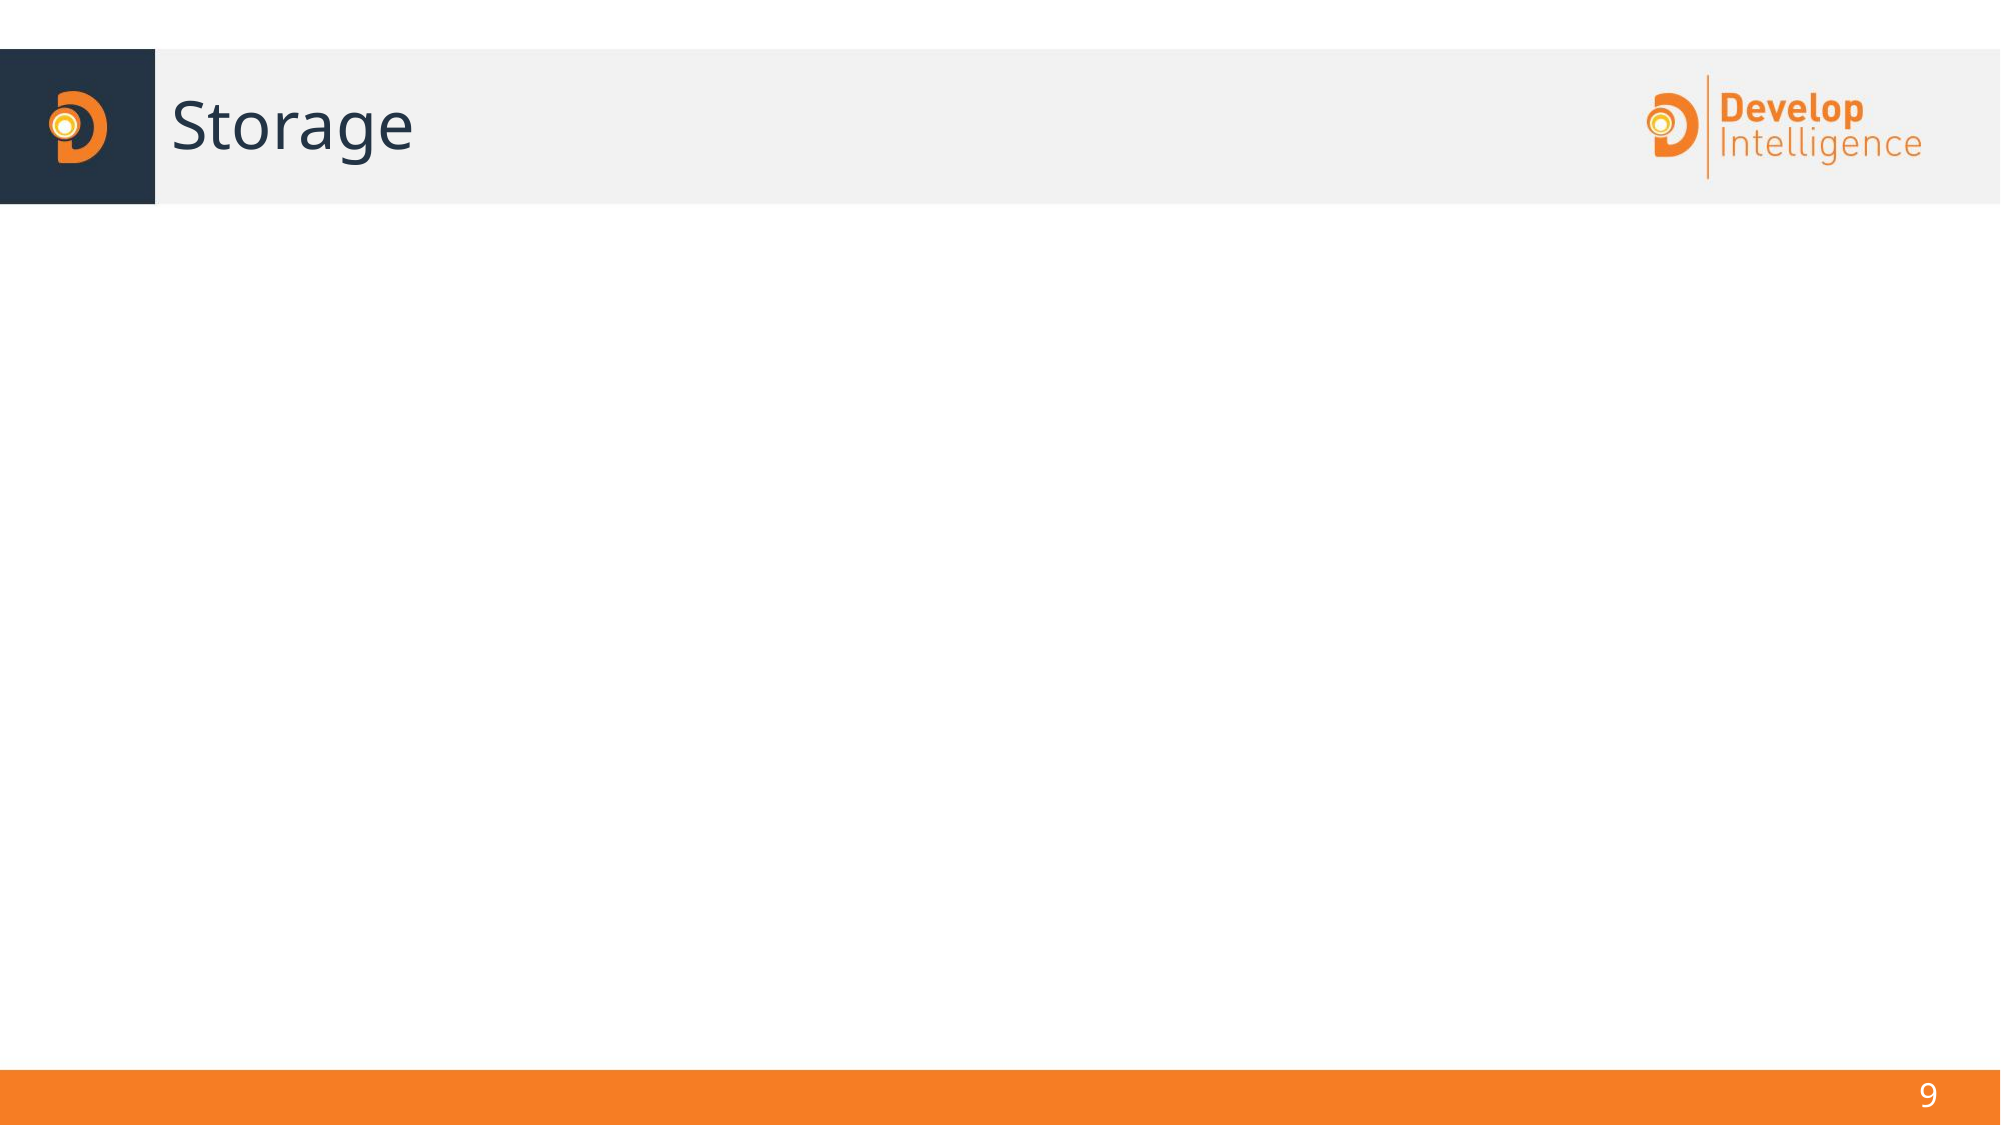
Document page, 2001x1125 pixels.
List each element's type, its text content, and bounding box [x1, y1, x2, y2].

slide_number 9 [1860, 1072, 1998, 1122]
title Storage [156, 53, 1999, 203]
picture [0, 0, 2001, 1125]
